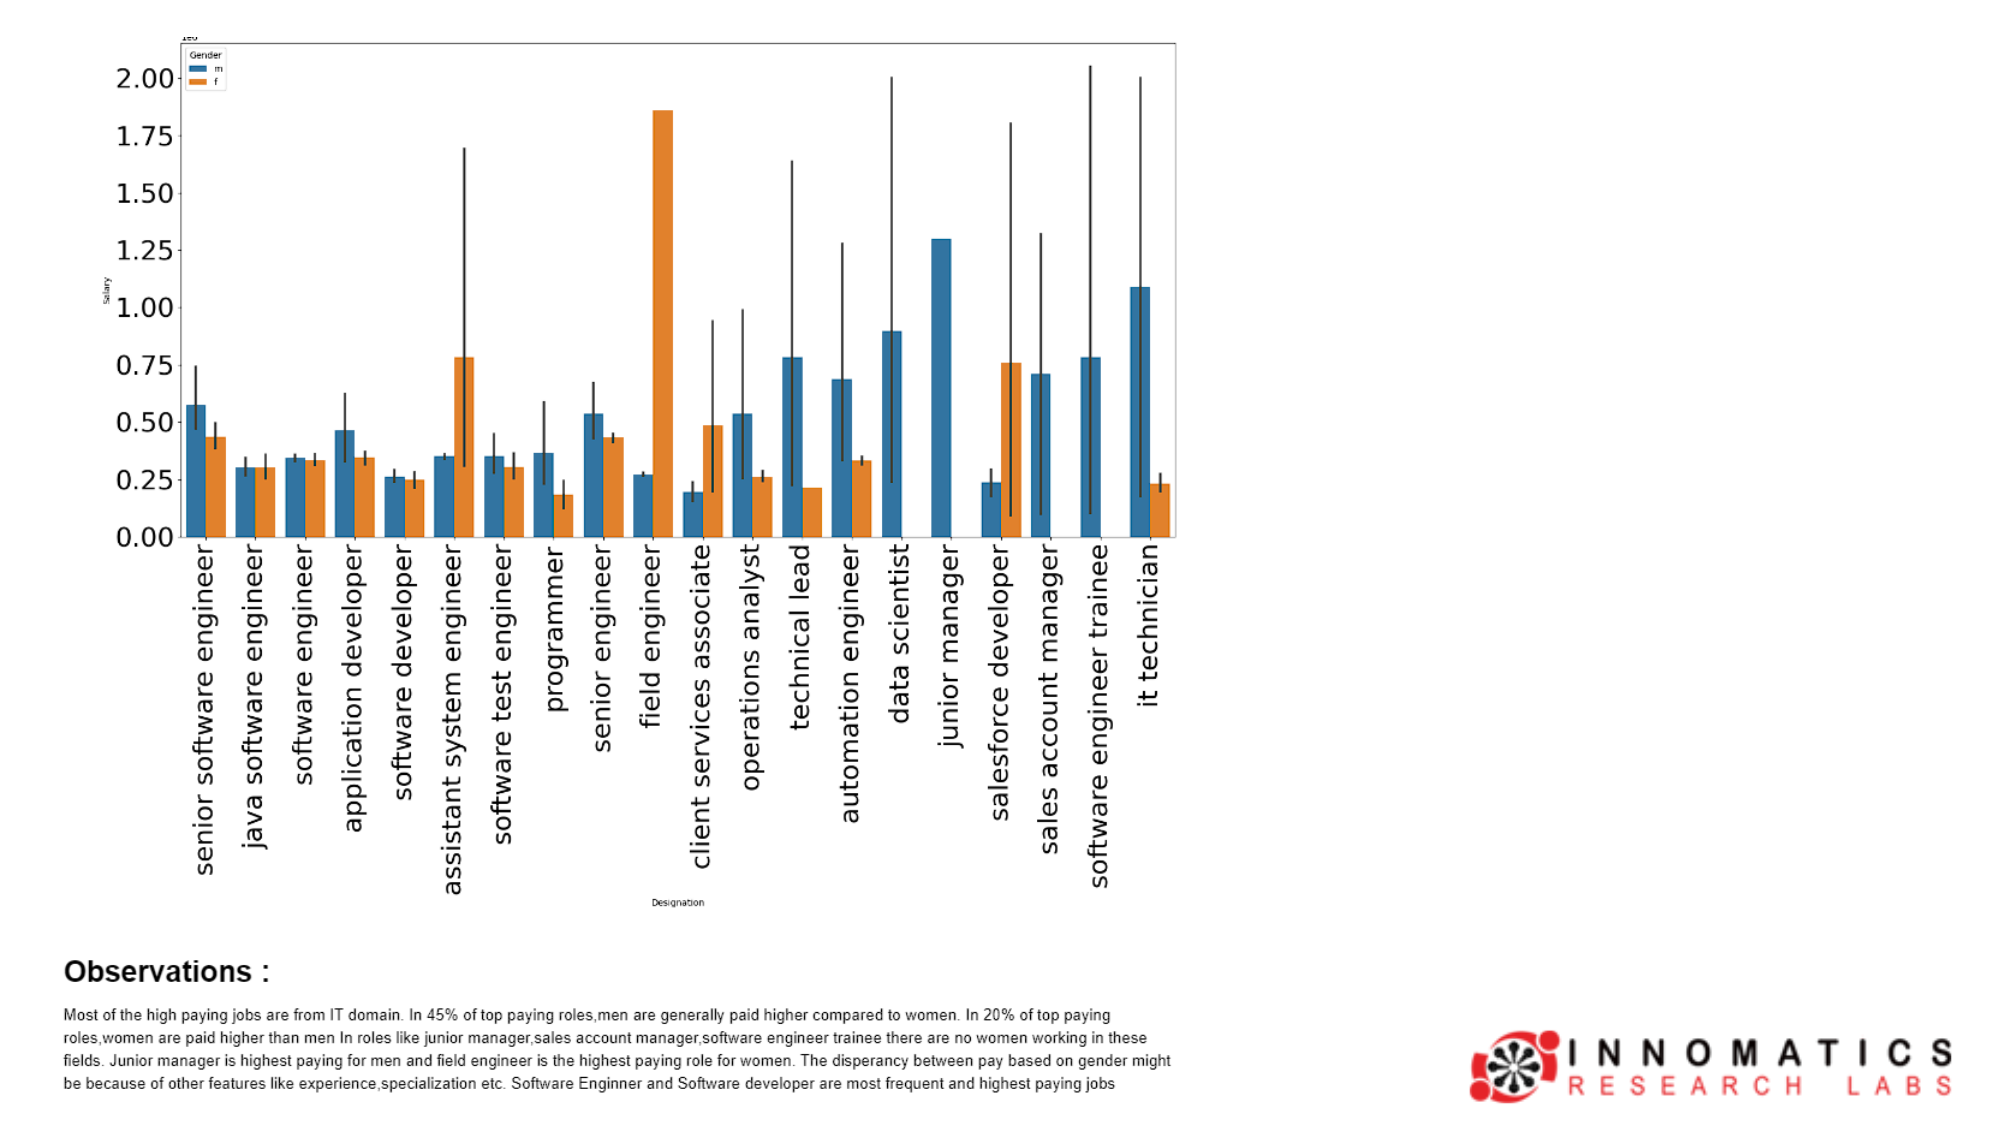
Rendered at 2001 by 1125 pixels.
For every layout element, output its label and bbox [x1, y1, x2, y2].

picture [1445, 1014, 1975, 1125]
picture [53, 37, 1186, 1101]
